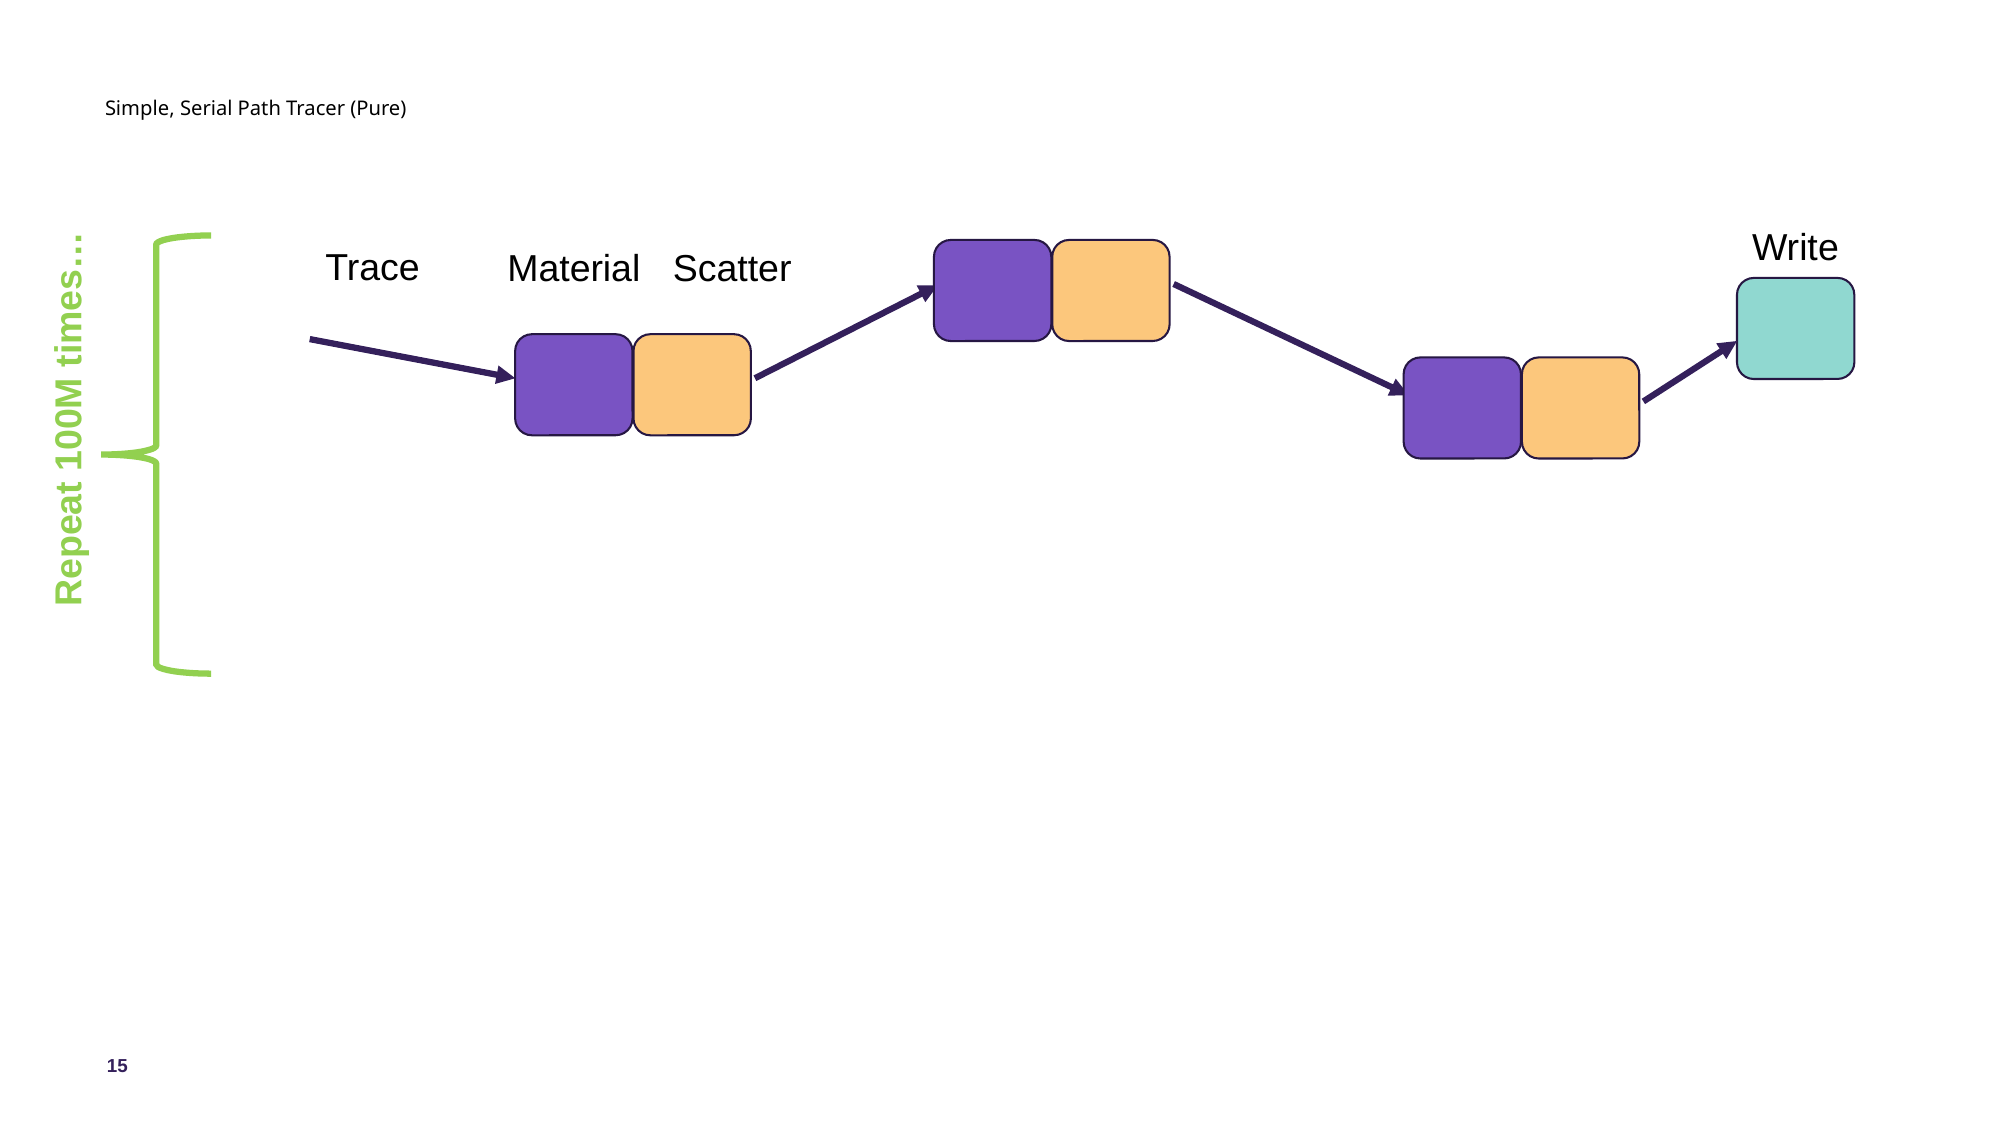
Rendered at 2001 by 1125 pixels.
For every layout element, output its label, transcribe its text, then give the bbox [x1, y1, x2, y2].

text_box [1402, 356, 1521, 460]
text_box [1520, 356, 1641, 460]
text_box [1643, 341, 1737, 402]
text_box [309, 339, 516, 379]
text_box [1173, 283, 1409, 396]
text_box Material [492, 236, 656, 297]
text_box Trace [310, 235, 435, 296]
text_box [932, 238, 1052, 343]
text_box Repeat 100M times… [36, 217, 97, 622]
slide_number 15 [106, 1034, 179, 1095]
text_box [1051, 238, 1171, 343]
text_box [101, 234, 212, 675]
text_box [1735, 276, 1856, 381]
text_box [754, 285, 938, 379]
title Simple, Serial Path Tracer (Pure) [105, 22, 1749, 195]
text_box Write [1737, 215, 1854, 276]
text_box [632, 333, 752, 437]
text_box Scatter [658, 236, 807, 297]
text_box [514, 333, 633, 437]
